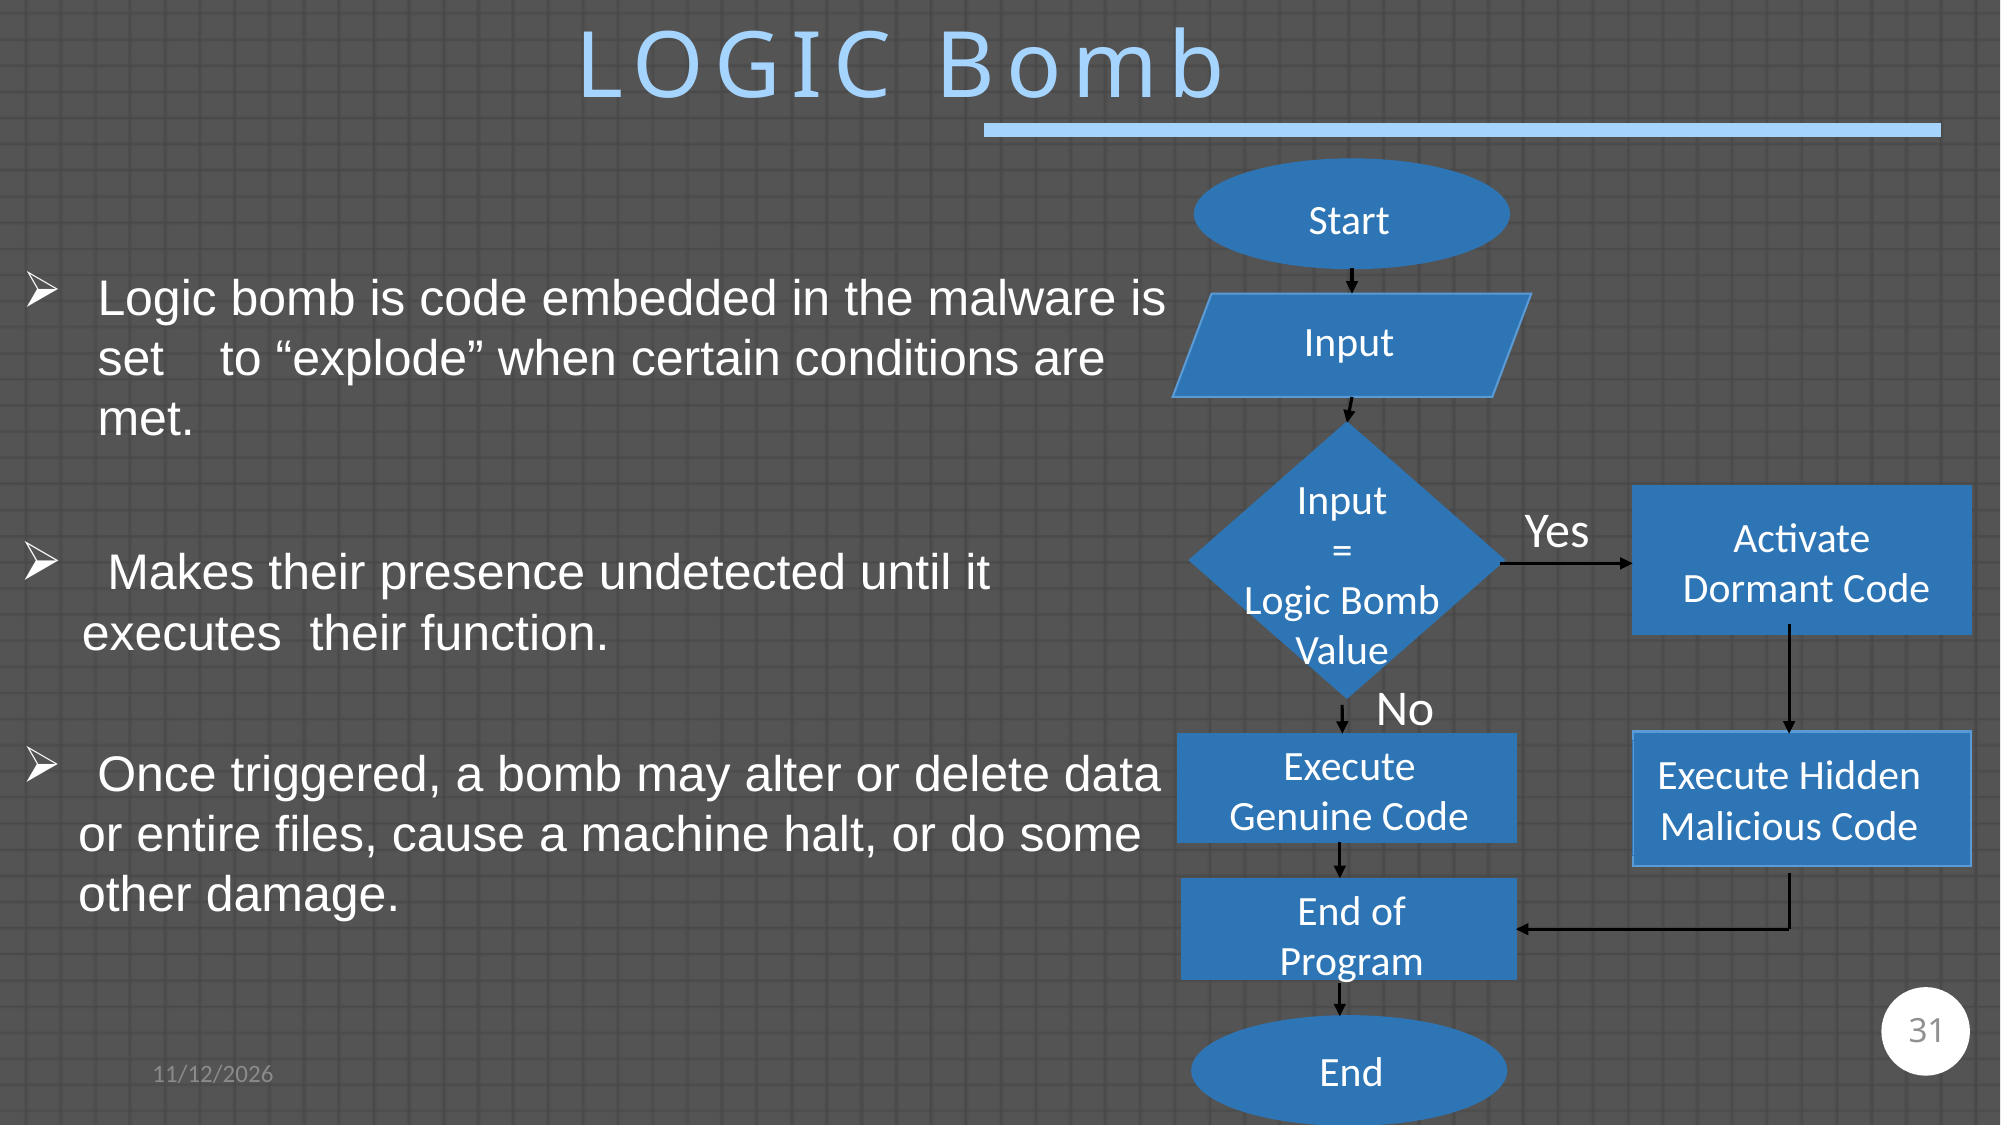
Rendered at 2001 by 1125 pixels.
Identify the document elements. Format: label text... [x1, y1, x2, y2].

text_box Once triggered, a bomb may alter or delete data or entire files, cause a machine halt, or do some other damage. [7, 733, 1172, 929]
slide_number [137, 1042, 588, 1103]
text_box Logic bomb is code embedded in the malware is set to “explode” when certain conditions are met. [7, 257, 1172, 453]
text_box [1172, 159, 1972, 1125]
picture [0, 0, 2001, 1125]
text_box Makes their presence undetected until it executes their function. [0, 527, 1029, 668]
text_box LOGIC Bomb [560, 0, 1241, 124]
text_box [983, 122, 1942, 138]
